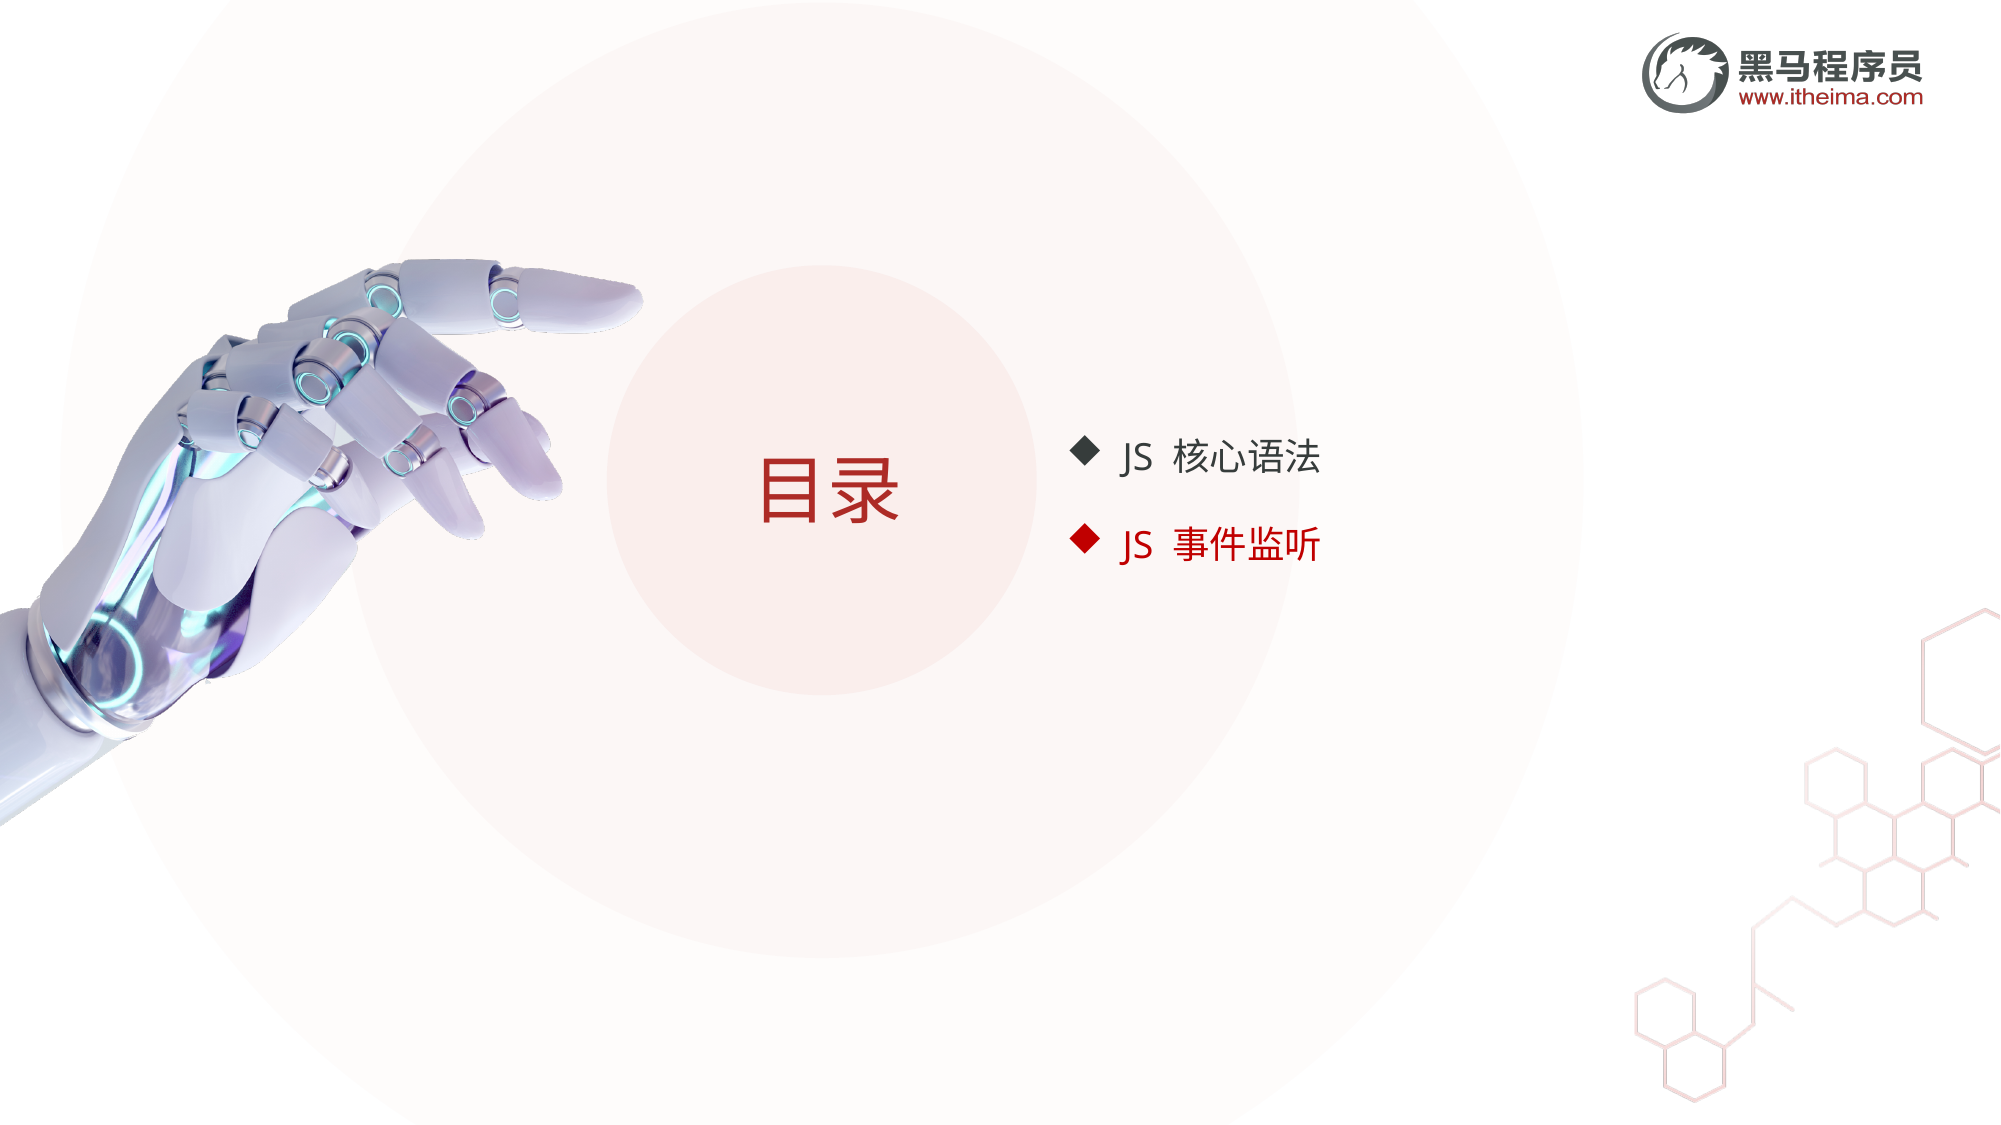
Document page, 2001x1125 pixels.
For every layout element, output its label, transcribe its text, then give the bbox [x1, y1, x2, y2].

list JS 核心语法 JS 事件监听 [1051, 272, 1658, 705]
picture [0, 37, 660, 977]
title 实现表格隔行换色效果 [1635, 629, 1963, 1081]
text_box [1635, 651, 1941, 1060]
picture [1633, 24, 1937, 125]
text_box PI = 3.5; [1635, 608, 1985, 1102]
